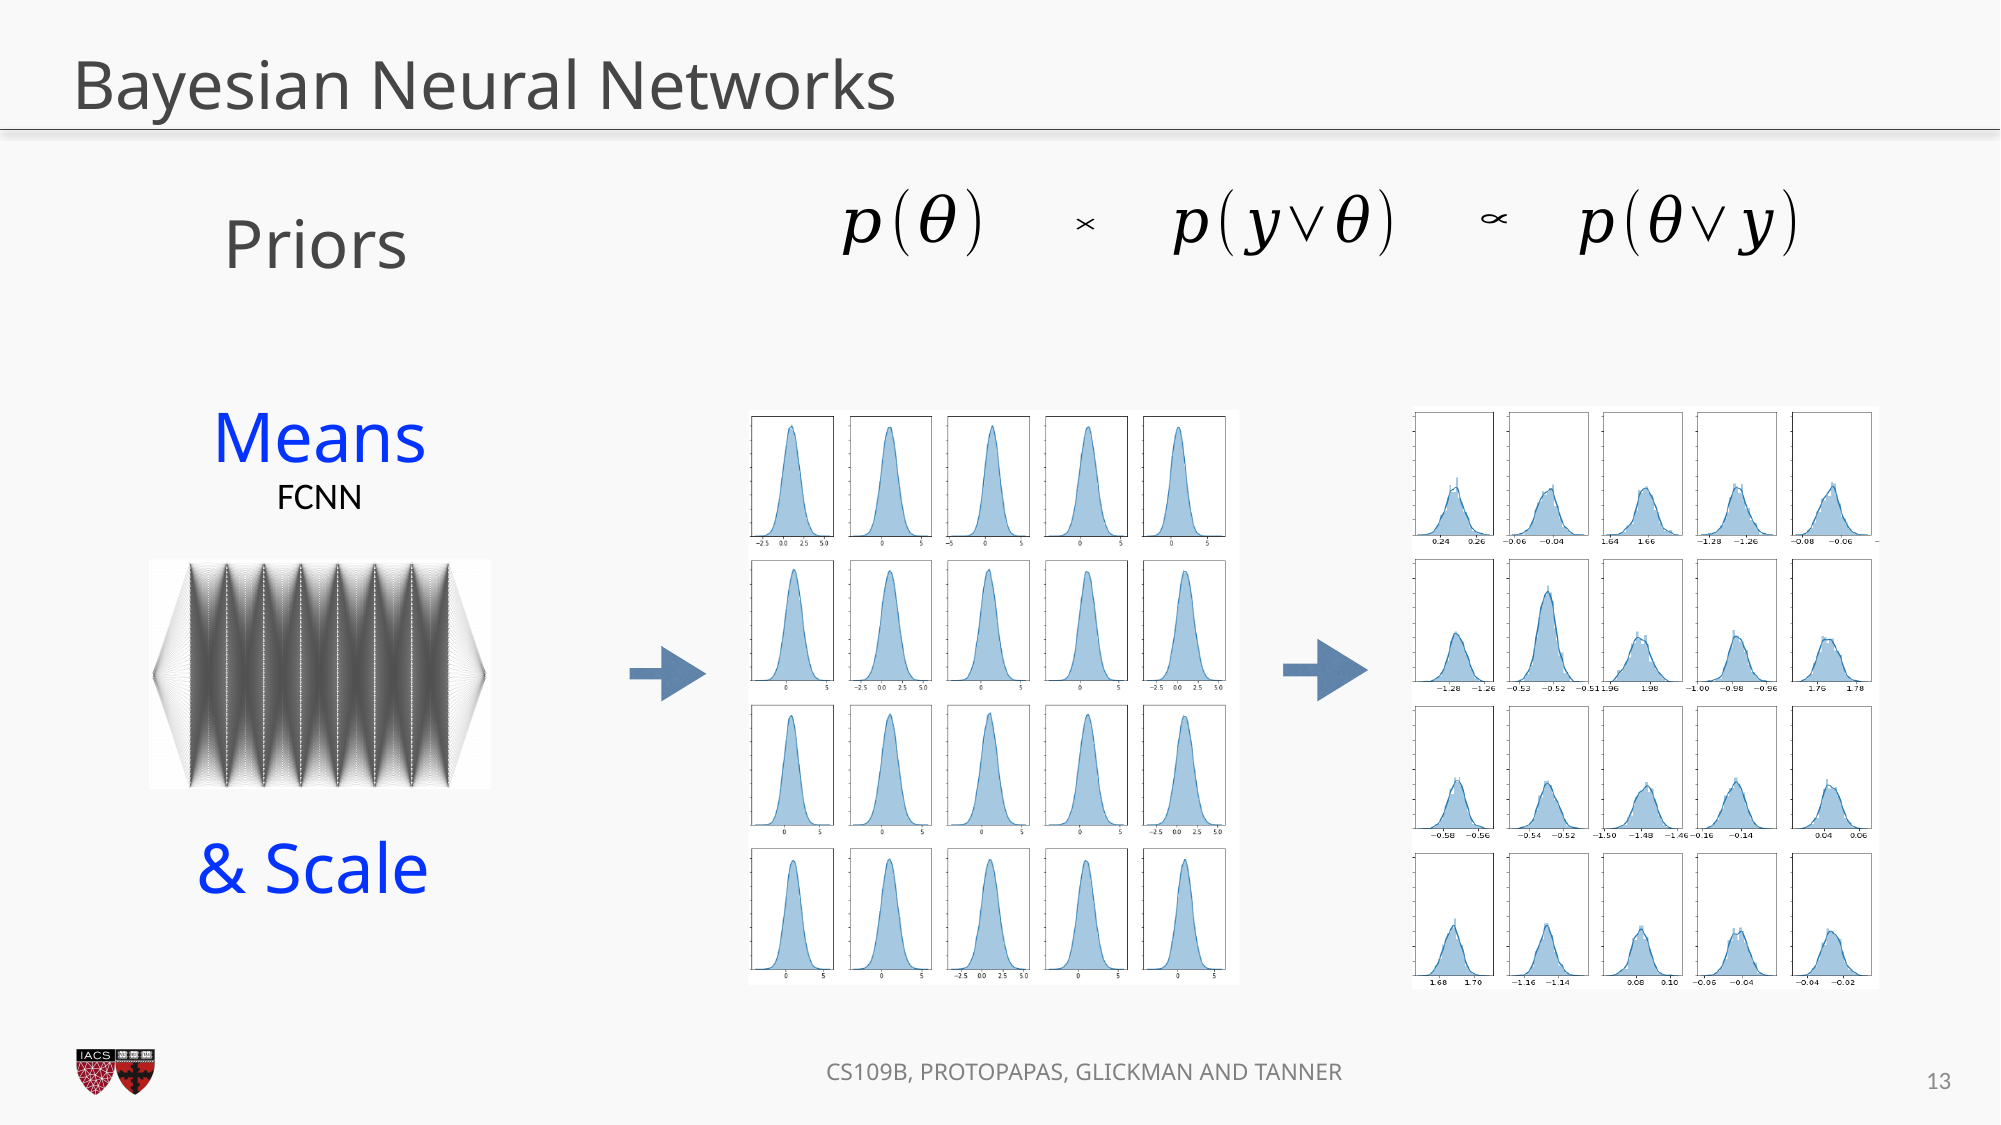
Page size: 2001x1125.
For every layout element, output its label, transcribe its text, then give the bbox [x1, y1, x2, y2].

picture [148, 558, 492, 789]
text_box & Scale [188, 816, 453, 916]
title Bayesian Neural Networks [57, 35, 1943, 162]
text_box [1283, 638, 1369, 702]
text_box FCNN [268, 485, 372, 526]
text_box [629, 646, 707, 702]
text_box Priors [0, 194, 696, 321]
picture [1411, 406, 1880, 989]
text_box Means [204, 385, 436, 485]
picture [75, 1049, 155, 1095]
picture [748, 410, 1240, 986]
slide_number 13 [1500, 1050, 1967, 1110]
